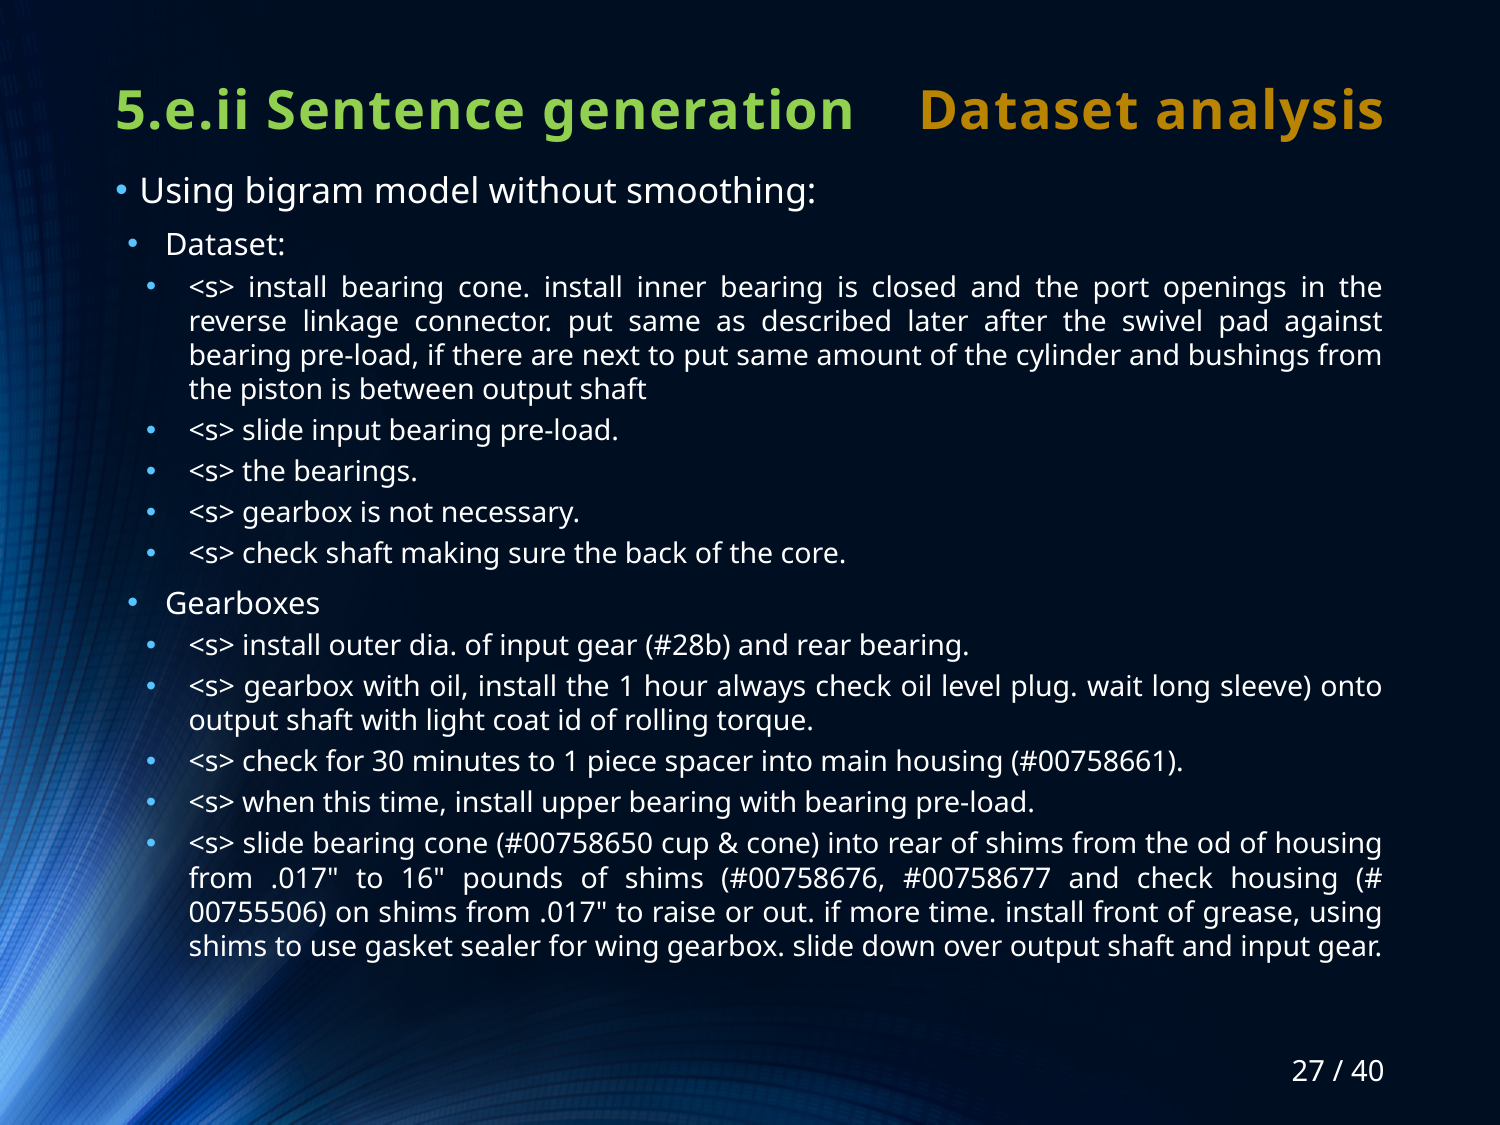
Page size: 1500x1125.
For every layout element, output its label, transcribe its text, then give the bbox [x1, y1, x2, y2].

picture [0, 0, 1500, 1125]
title 5.e.ii Sentence generation [100, 62, 797, 149]
text_box Dataset analysis [797, 62, 1401, 149]
list Using bigram model without smoothing: Dataset: <s> install bearing cone. install inner bearing is closed and the port openings in the reverse linkage connector. put same as described later after the swivel pad against bearing pre-load, if there are next to put same amount of the cylinder and bushings from the piston is between output shaft <s> slide input bearing pre-load. <s> the bearings. <s> gearbox is not necessary. <s> check shaft making sure the back of the core. Gearboxes <s> install outer dia. of input gear (#28b) and rear bearing. <s> gearbox with oil, install the 1 hour always check oil level plug. wait long sleeve) onto output shaft with light coat id of rolling torque. <s> check for 30 minutes to 1 piece spacer into main housing (#00758661). <s> when this time, install upper bearing with bearing pre-load. <s> slide bearing cone (#00758650 cup & cone) into rear of shims from the od of housing from .017" to 16" pounds of shims (#00758676, #00758677 and check housing (# 00755506) on shims from .017" to raise or out. if more time. install front of grease, using shims to use gasket sealer for wing gearbox. slide down over output shaft and input gear. [100, 160, 1400, 1012]
slide_number 27 / 40 [1247, 1050, 1400, 1096]
